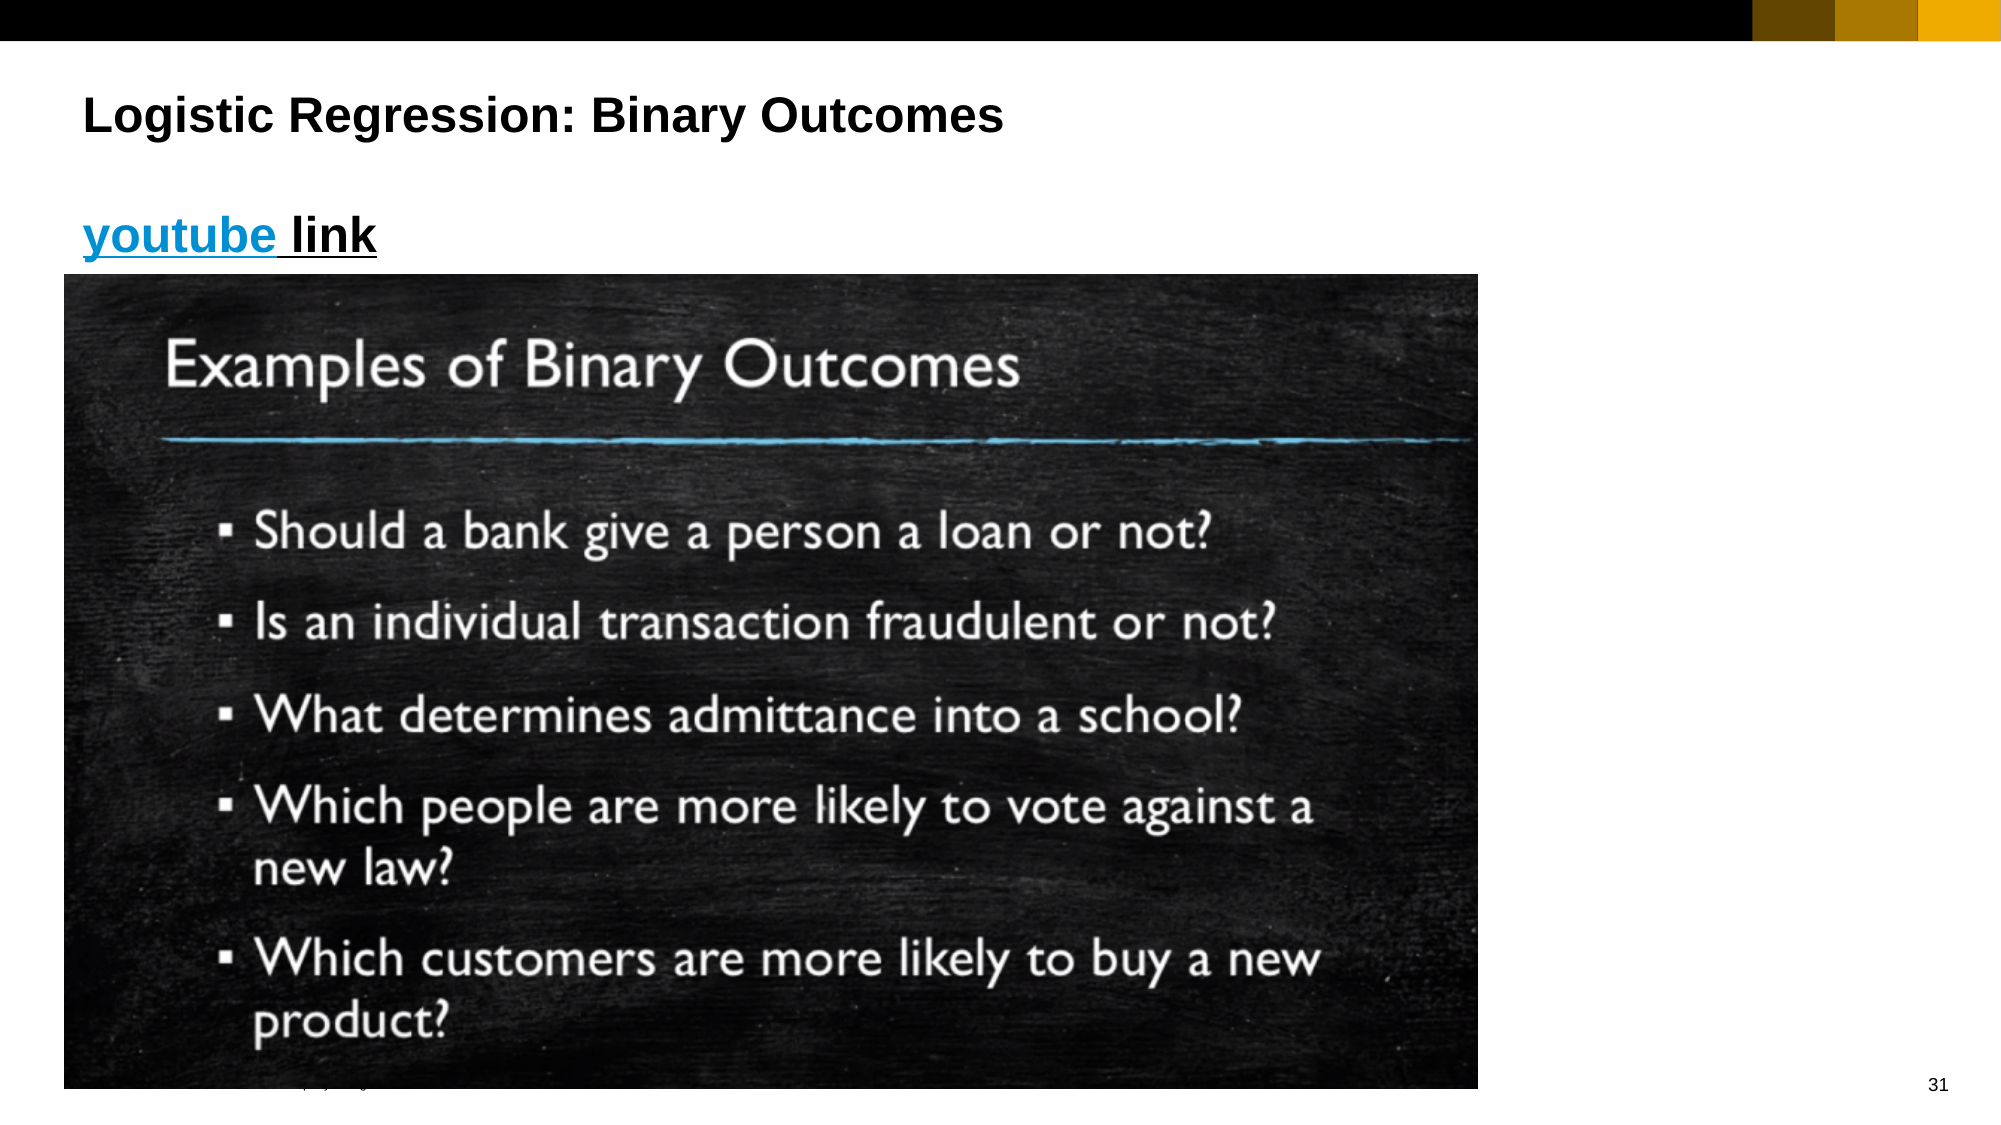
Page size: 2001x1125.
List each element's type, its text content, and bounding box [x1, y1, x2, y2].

title Logistic Regression: Binary Outcomes youtube link [82, 82, 1918, 325]
picture [63, 273, 1479, 1089]
